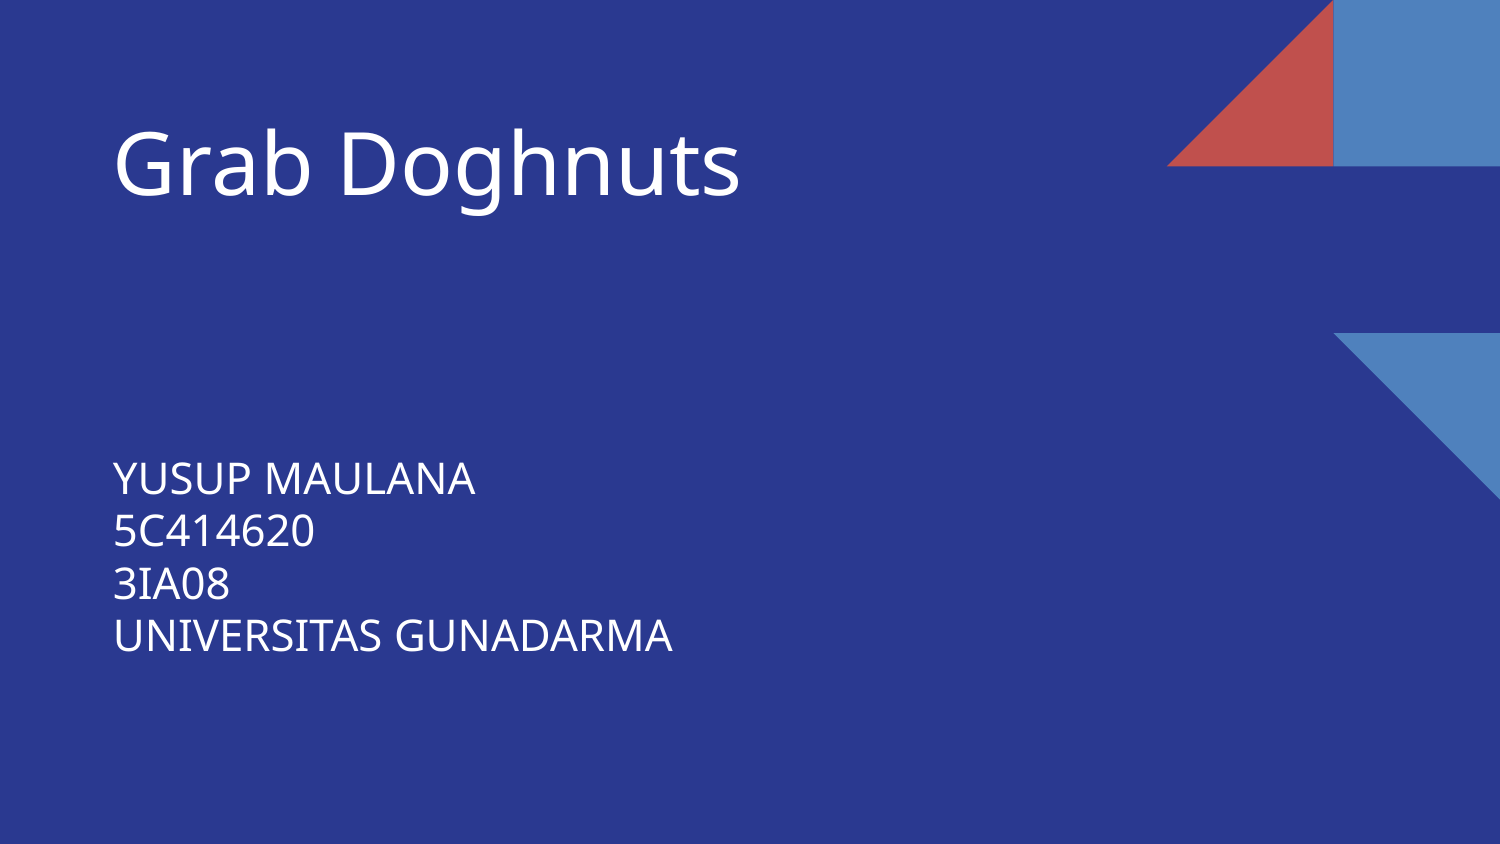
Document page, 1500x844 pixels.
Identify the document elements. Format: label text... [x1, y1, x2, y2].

text_box YUSUP MAULANA 5C414620 3IA08 UNIVERSITAS GUNADARMA [98, 435, 1447, 781]
text_box Grab Doghnuts [98, 90, 1447, 229]
